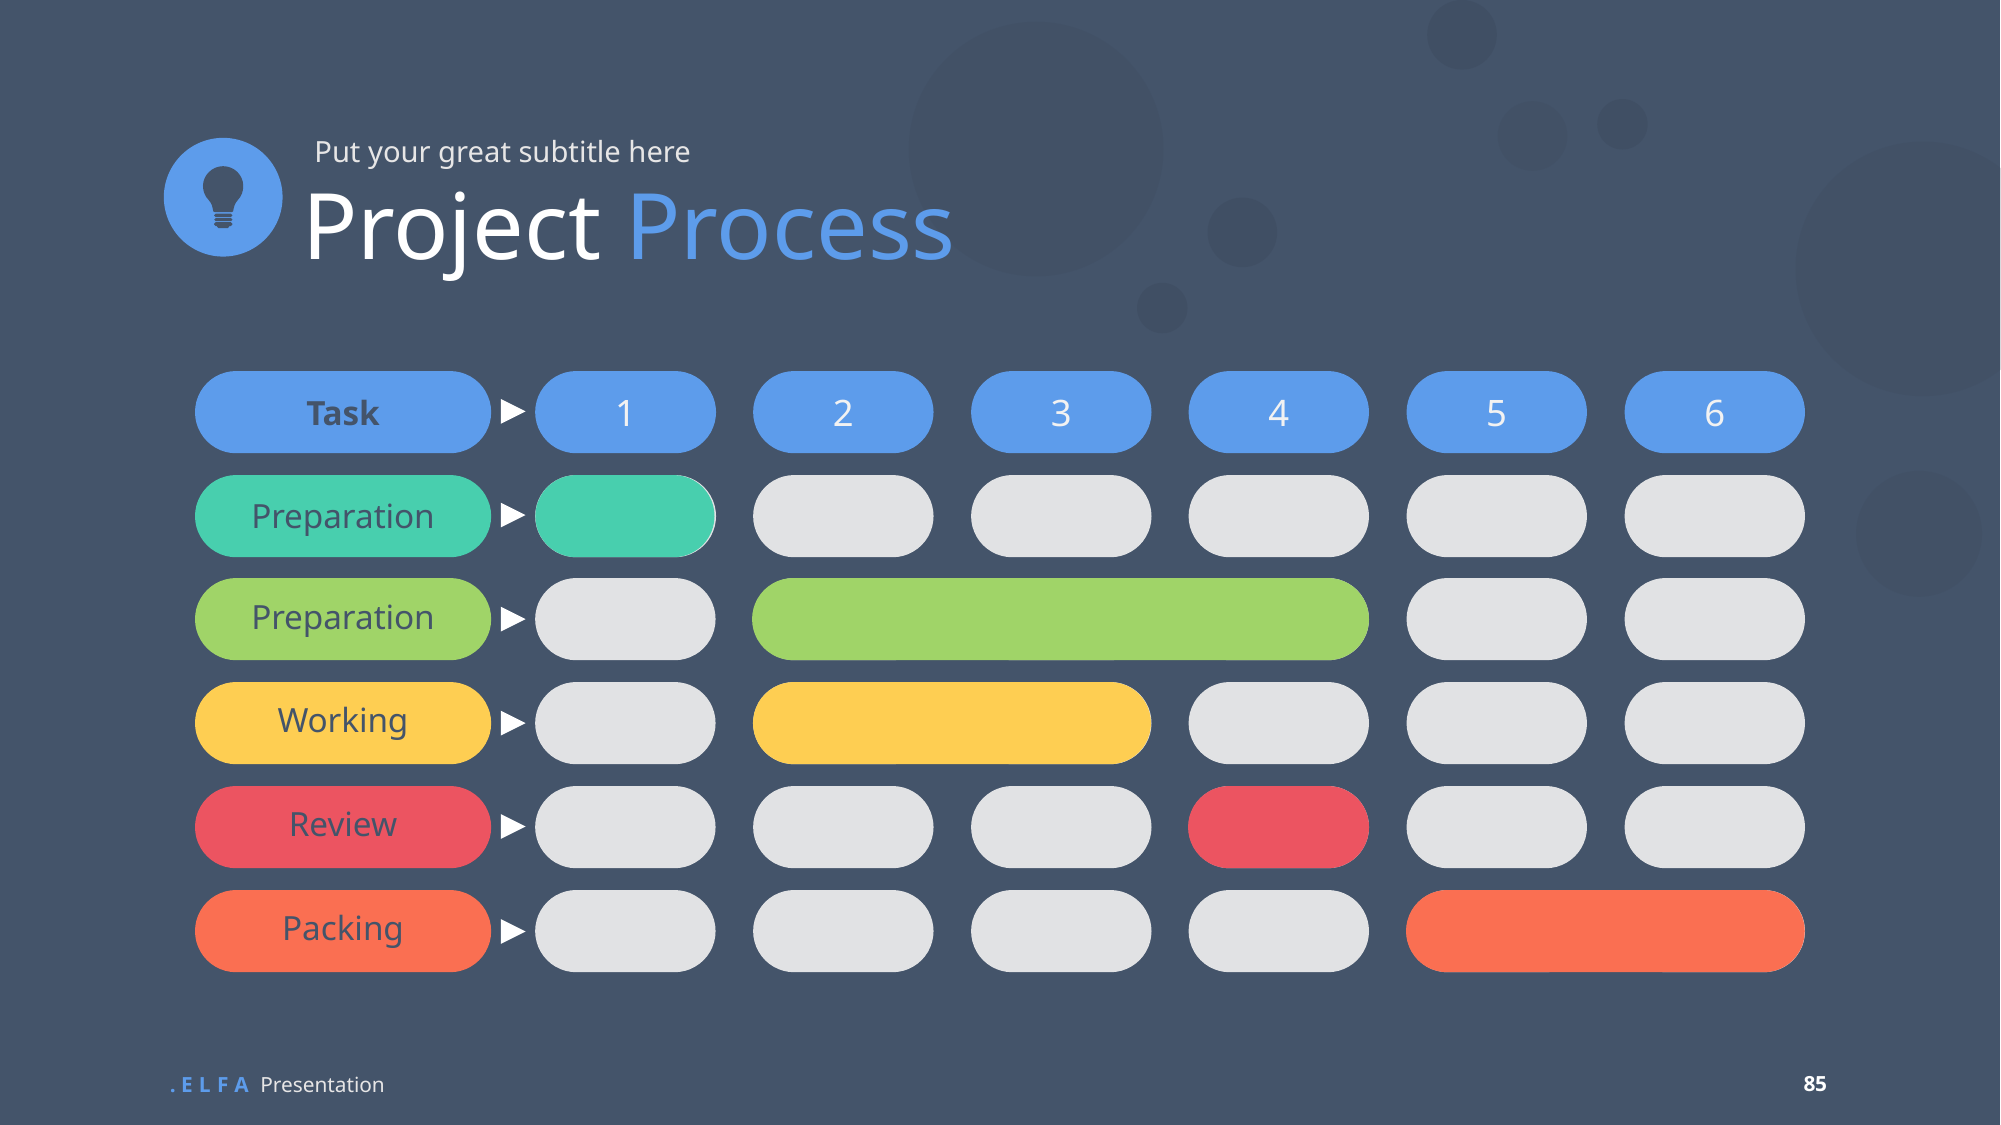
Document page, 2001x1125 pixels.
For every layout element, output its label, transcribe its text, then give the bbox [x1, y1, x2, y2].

text_box [1406, 475, 1587, 558]
text_box Put your great subtitle here [299, 126, 707, 160]
text_box [1624, 786, 1806, 869]
text_box 5 [1460, 382, 1534, 443]
text_box [971, 786, 1152, 869]
text_box [1406, 578, 1587, 661]
text_box [1188, 786, 1370, 869]
text_box [499, 501, 528, 530]
text_box [535, 475, 715, 558]
text_box [1624, 578, 1806, 661]
text_box [753, 786, 934, 869]
text_box [535, 786, 716, 869]
text_box [971, 371, 1152, 454]
text_box Review [217, 793, 469, 853]
text_box [195, 371, 492, 454]
text_box [162, 136, 284, 258]
text_box [195, 682, 492, 765]
text_box [195, 475, 492, 558]
text_box [535, 890, 716, 973]
text_box [752, 578, 1370, 661]
text_box [1188, 371, 1370, 454]
text_box [1406, 371, 1587, 454]
text_box [753, 371, 934, 454]
text_box [971, 890, 1152, 973]
text_box [1624, 682, 1806, 765]
text_box [1406, 786, 1587, 869]
text_box 6 [1678, 382, 1752, 443]
text_box 2 [806, 382, 880, 443]
text_box [202, 166, 244, 229]
text_box [499, 812, 528, 841]
text_box [195, 786, 492, 869]
text_box [971, 475, 1152, 558]
text_box [1188, 475, 1370, 558]
text_box Task [217, 382, 469, 443]
text_box [535, 371, 717, 454]
text_box [535, 682, 716, 765]
text_box Project Process [287, 160, 971, 285]
text_box [1406, 890, 1805, 973]
text_box 1 [589, 382, 662, 443]
text_box Packing [217, 897, 469, 957]
text_box [1624, 371, 1806, 454]
text_box [195, 578, 492, 661]
text_box Preparation [217, 586, 469, 646]
text_box [1188, 682, 1370, 765]
text_box [499, 605, 528, 634]
text_box [1406, 682, 1587, 765]
text_box [499, 397, 528, 426]
text_box [753, 475, 934, 558]
text_box [752, 682, 1151, 765]
text_box [499, 917, 528, 946]
text_box Working [217, 688, 469, 749]
text_box [753, 890, 934, 973]
text_box Preparation [217, 485, 469, 546]
text_box 4 [1242, 382, 1316, 443]
text_box 3 [1024, 382, 1098, 443]
text_box [535, 578, 716, 661]
text_box [1188, 890, 1370, 973]
text_box [195, 890, 492, 973]
text_box [499, 709, 528, 738]
text_box [1624, 475, 1806, 558]
